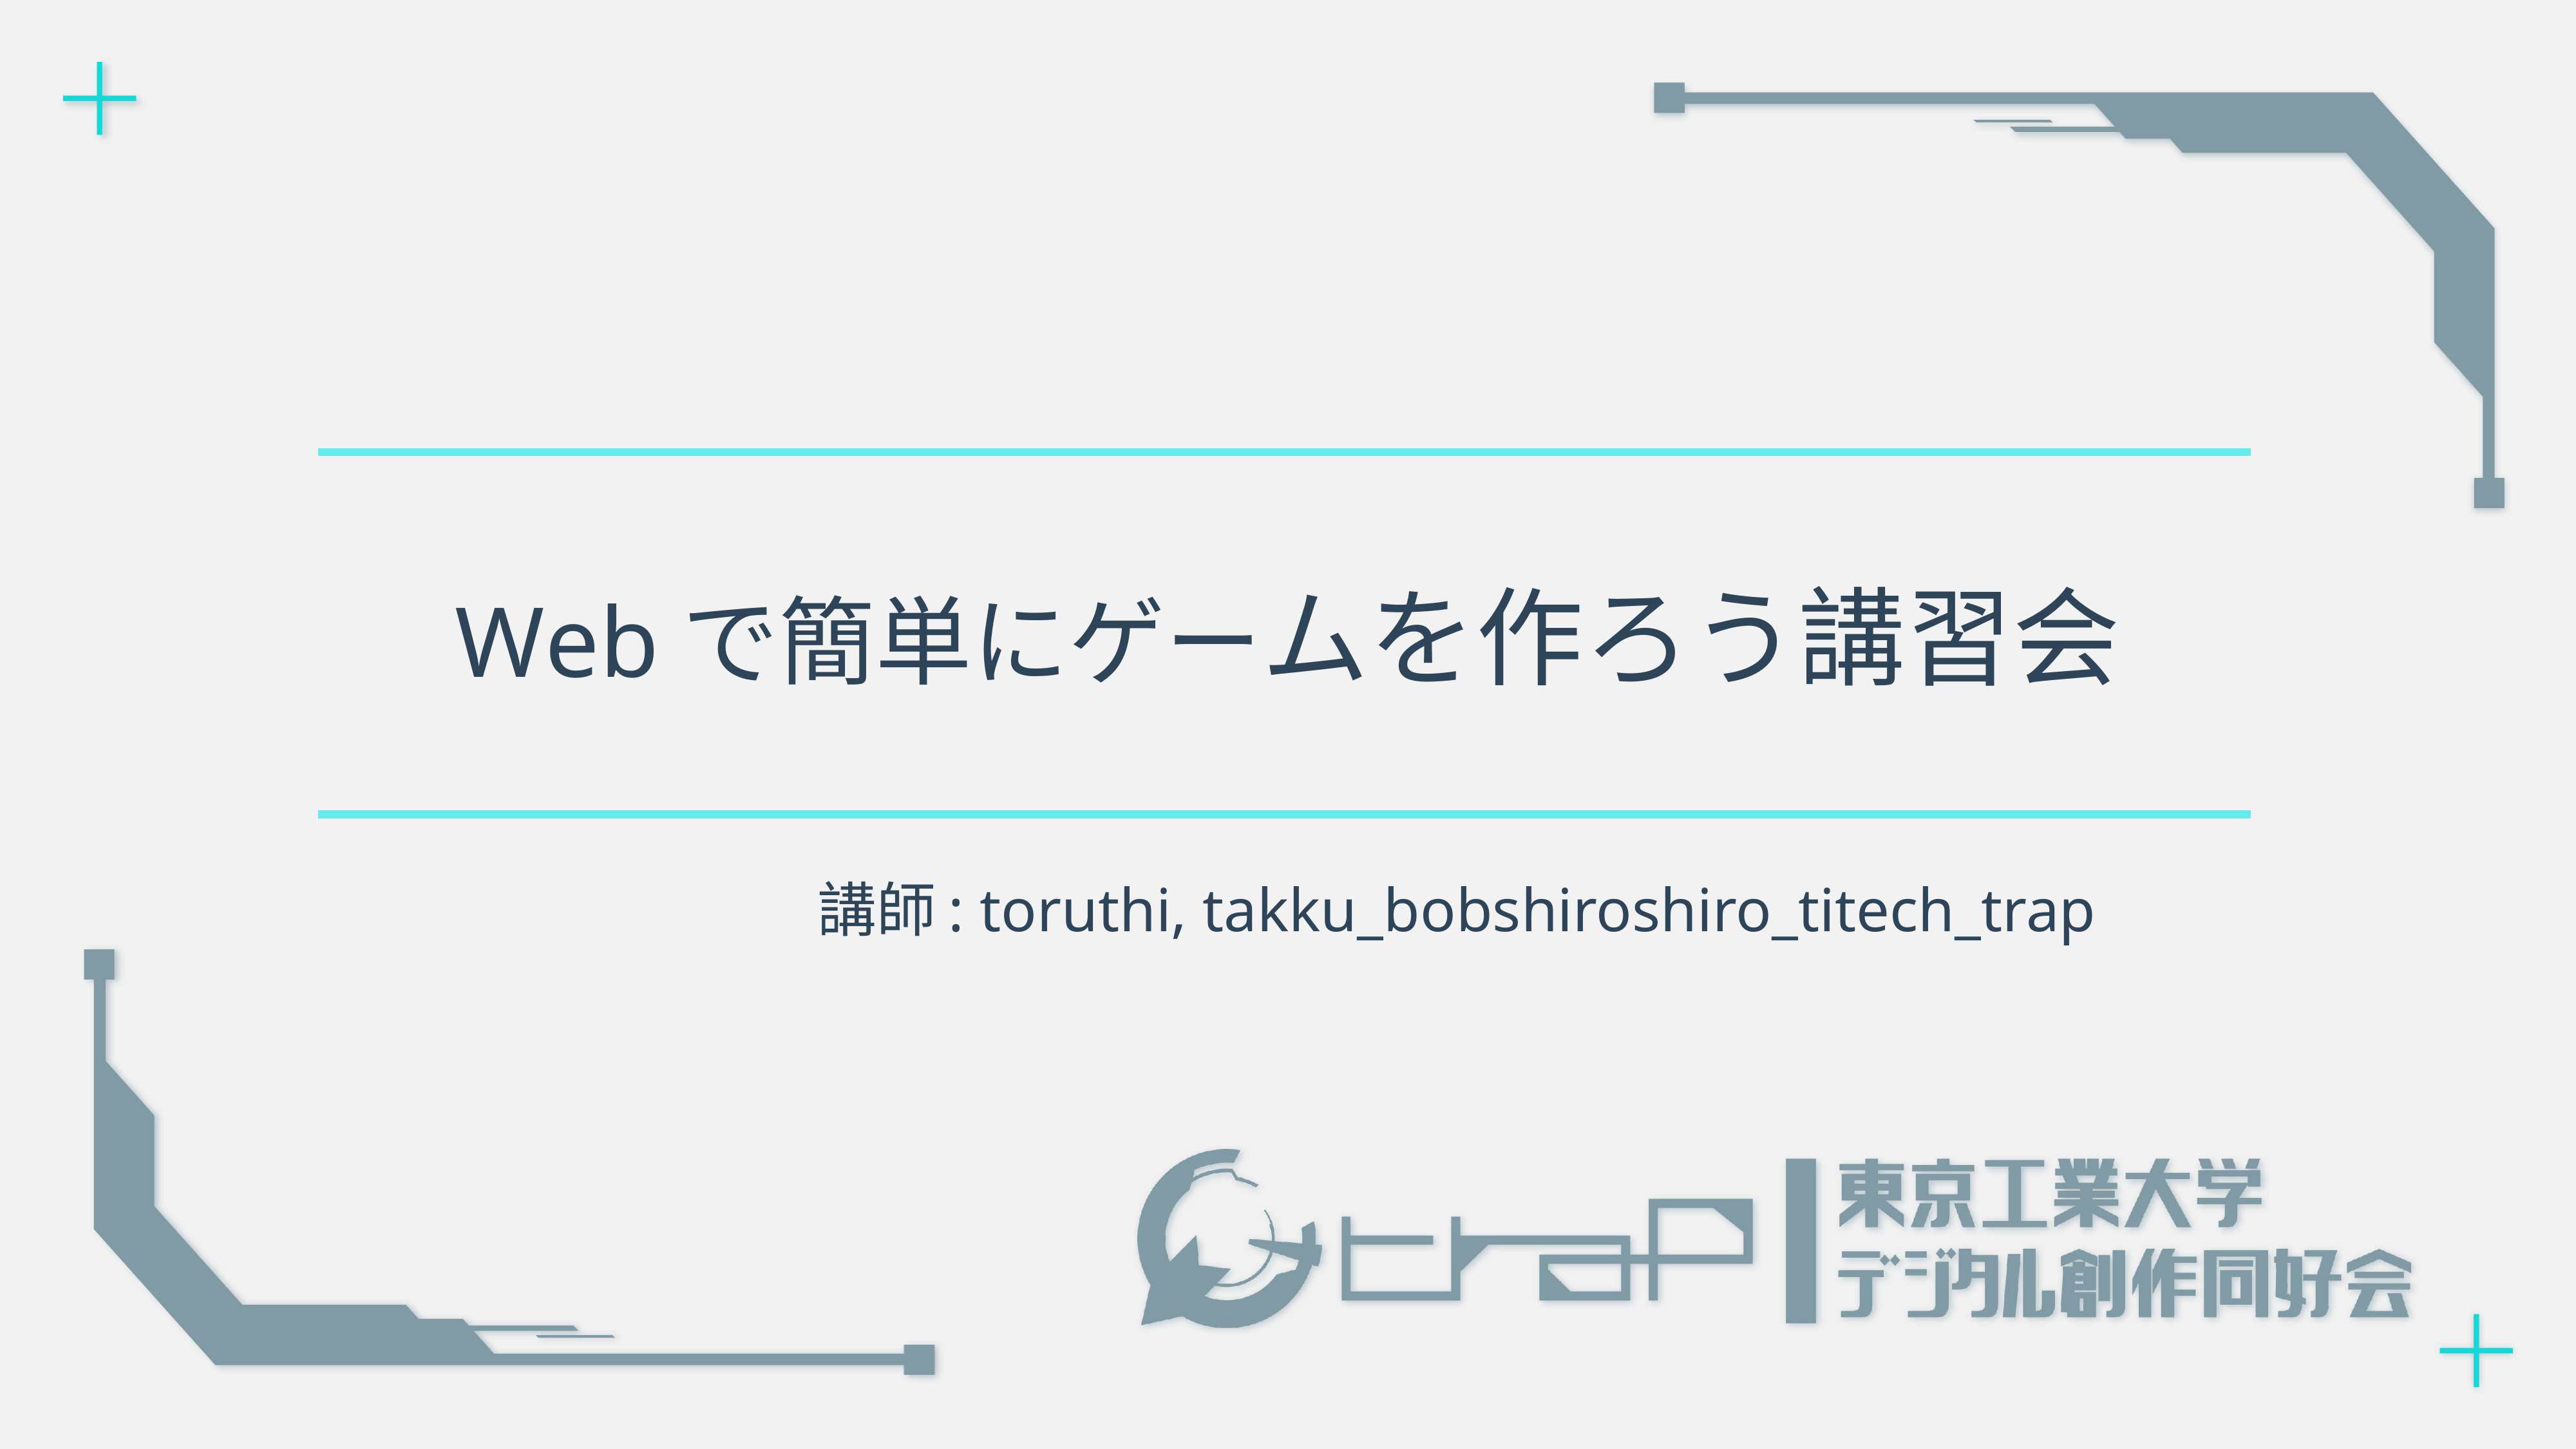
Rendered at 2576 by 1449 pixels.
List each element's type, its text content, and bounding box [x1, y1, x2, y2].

list 講師: toruthi, takku_bobshiroshiro_titech_trap [473, 866, 2103, 949]
picture [63, 62, 2513, 1387]
title Webで簡単にゲームを作ろう講習会 [400, 430, 2176, 838]
